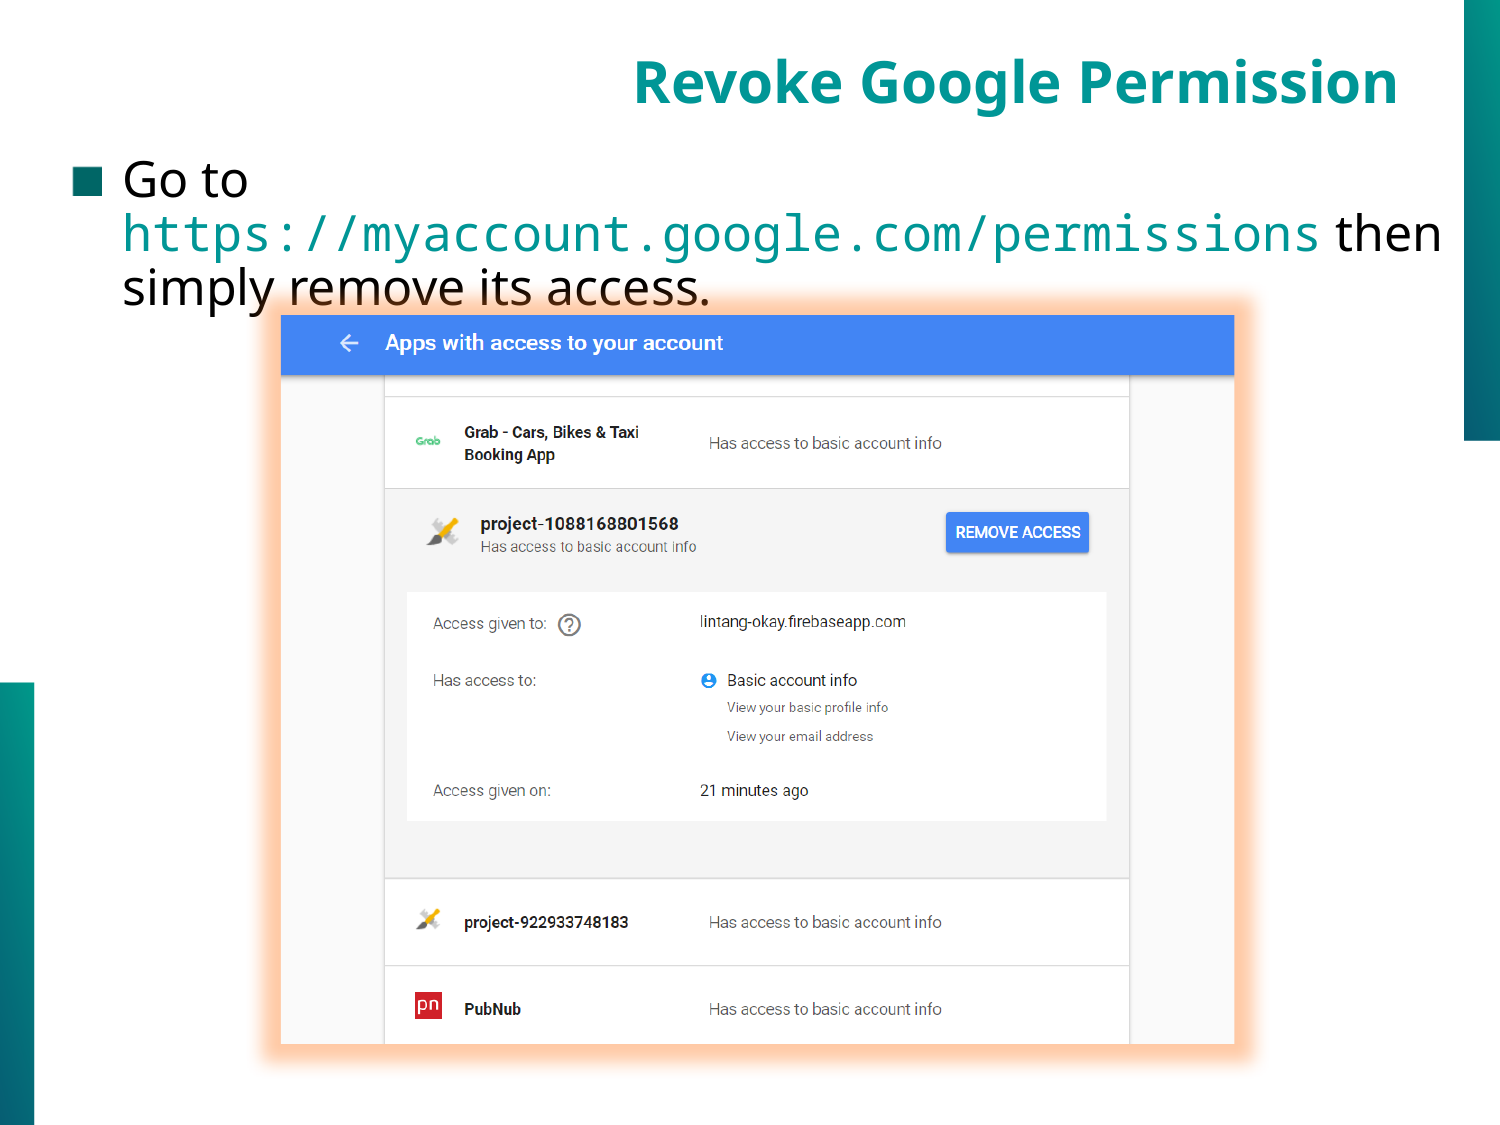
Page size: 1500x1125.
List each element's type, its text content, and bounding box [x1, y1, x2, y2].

text_box [958, 953, 1466, 1108]
text_box Go to https://myaccount.google.com/permissions then simply remove its access. [51, 146, 1465, 363]
picture [0, 0, 1500, 1125]
text_box Revoke Google Permission [497, 9, 1416, 146]
